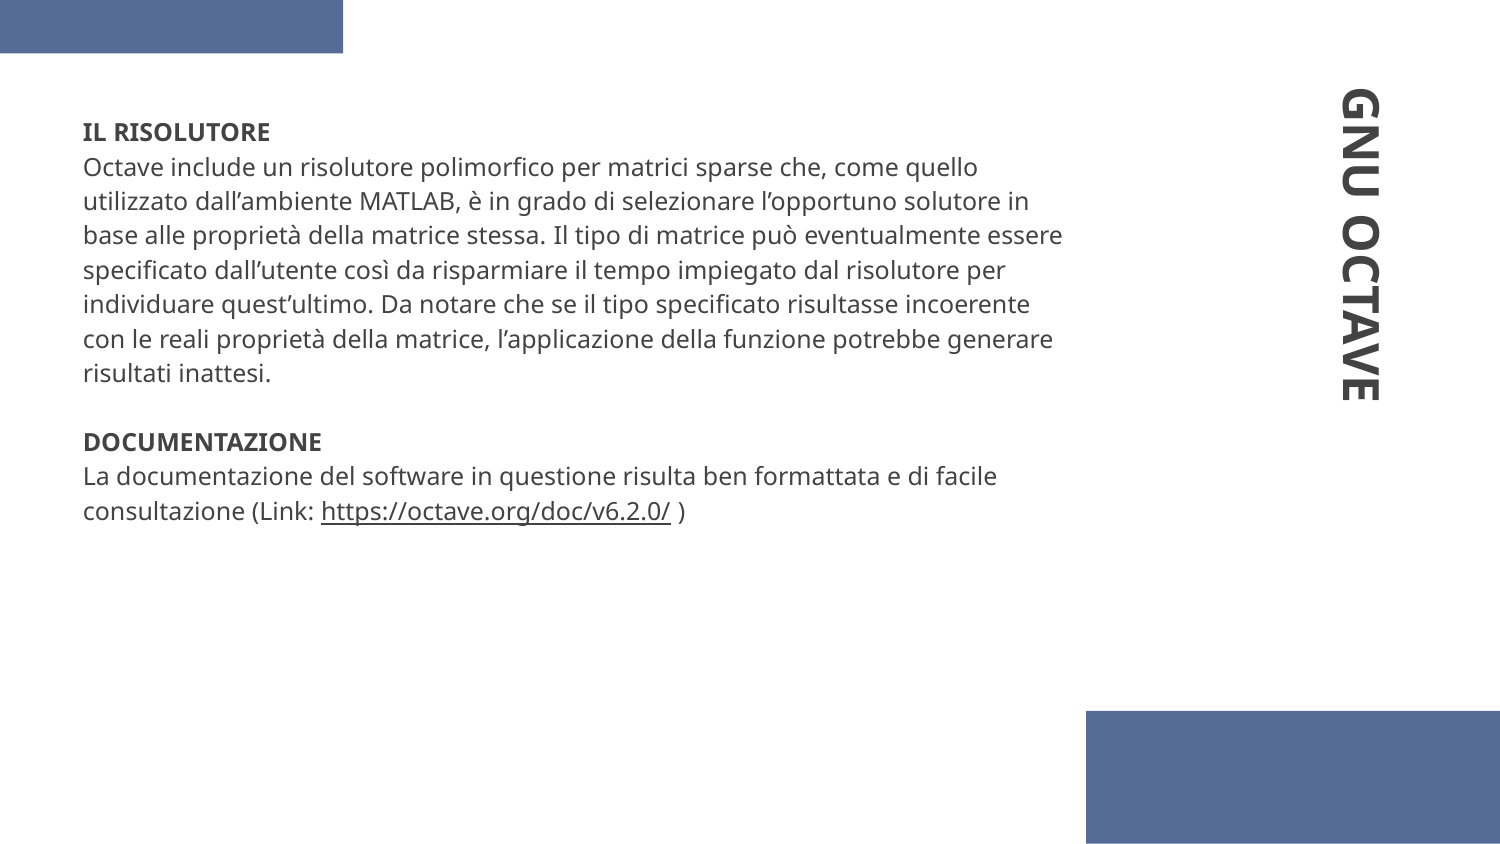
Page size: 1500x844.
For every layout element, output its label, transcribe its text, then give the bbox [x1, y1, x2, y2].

text_box [1086, 710, 1500, 844]
text_box IL RISOLUTORE Octave include un risolutore polimorfico per matrici sparse che, come quello utilizzato dall’ambiente MATLAB, è in grado di selezionare l’opportuno solutore in base alle proprietà della matrice stessa. Il tipo di matrice può eventualmente essere specificato dall’utente così da risparmiare il tempo impiegato dal risolutore per individuare quest’ultimo. Da notare che se il tipo specificato risultasse incoerente con le reali proprietà della matrice, l’applicazione della funzione potrebbe generare risultati inattesi. DOCUMENTAZIONE La documentazione del software in questione risulta ben formattata e di facile consultazione (Link: https://octave.org/doc/v6.2.0/ ) [68, 104, 1086, 538]
text_box [0, 0, 344, 54]
title GNU OCTAVE [1328, 71, 1409, 643]
